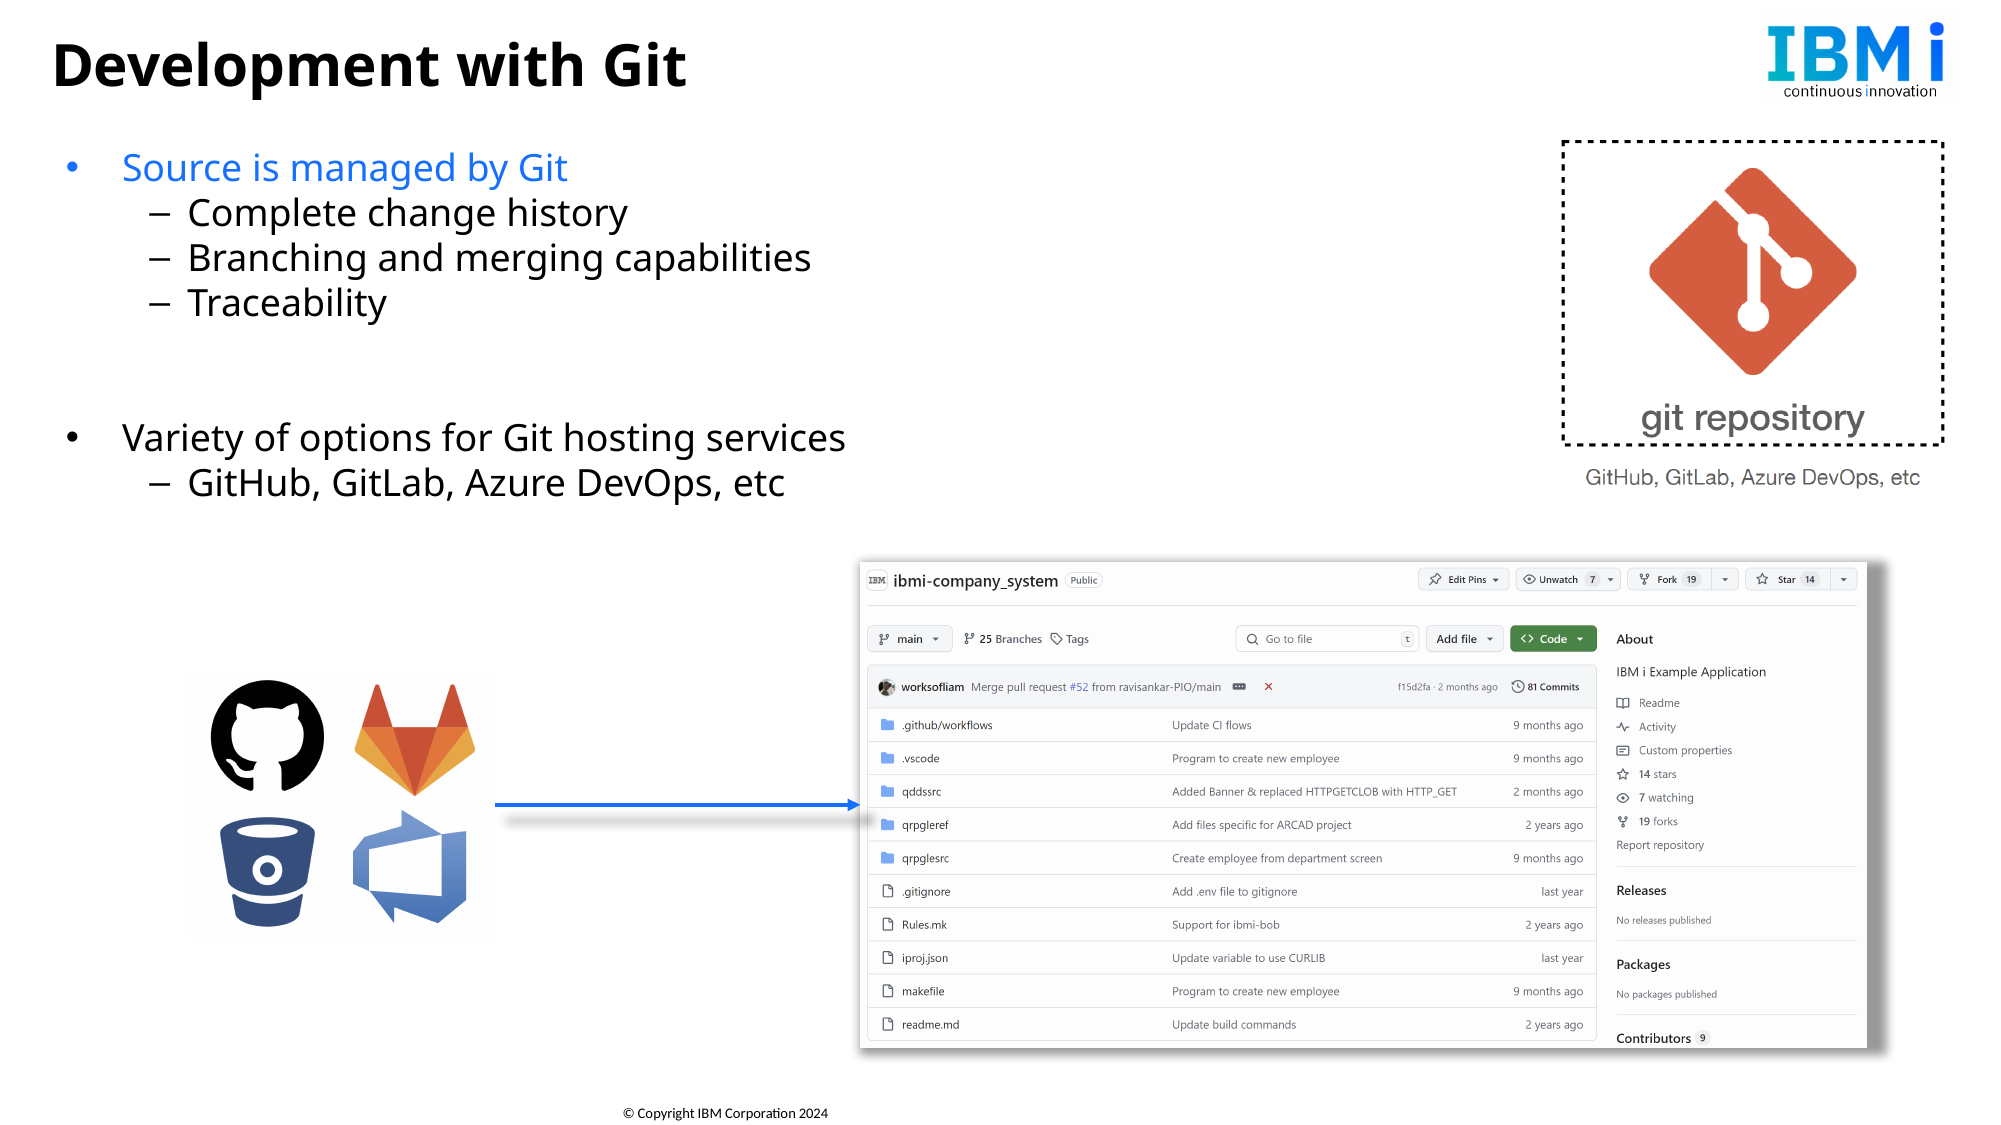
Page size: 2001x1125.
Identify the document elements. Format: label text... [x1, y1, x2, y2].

list Source is managed by Git Complete change history Branching and merging capabilities Traceability Variety of options for Git hosting services GitHub, GitLab, Azure DevOps, etc [51, 136, 1934, 1025]
picture [859, 562, 1867, 1048]
title Development with Git [51, 36, 1721, 101]
picture [1517, 5, 1974, 512]
picture [187, 668, 496, 941]
